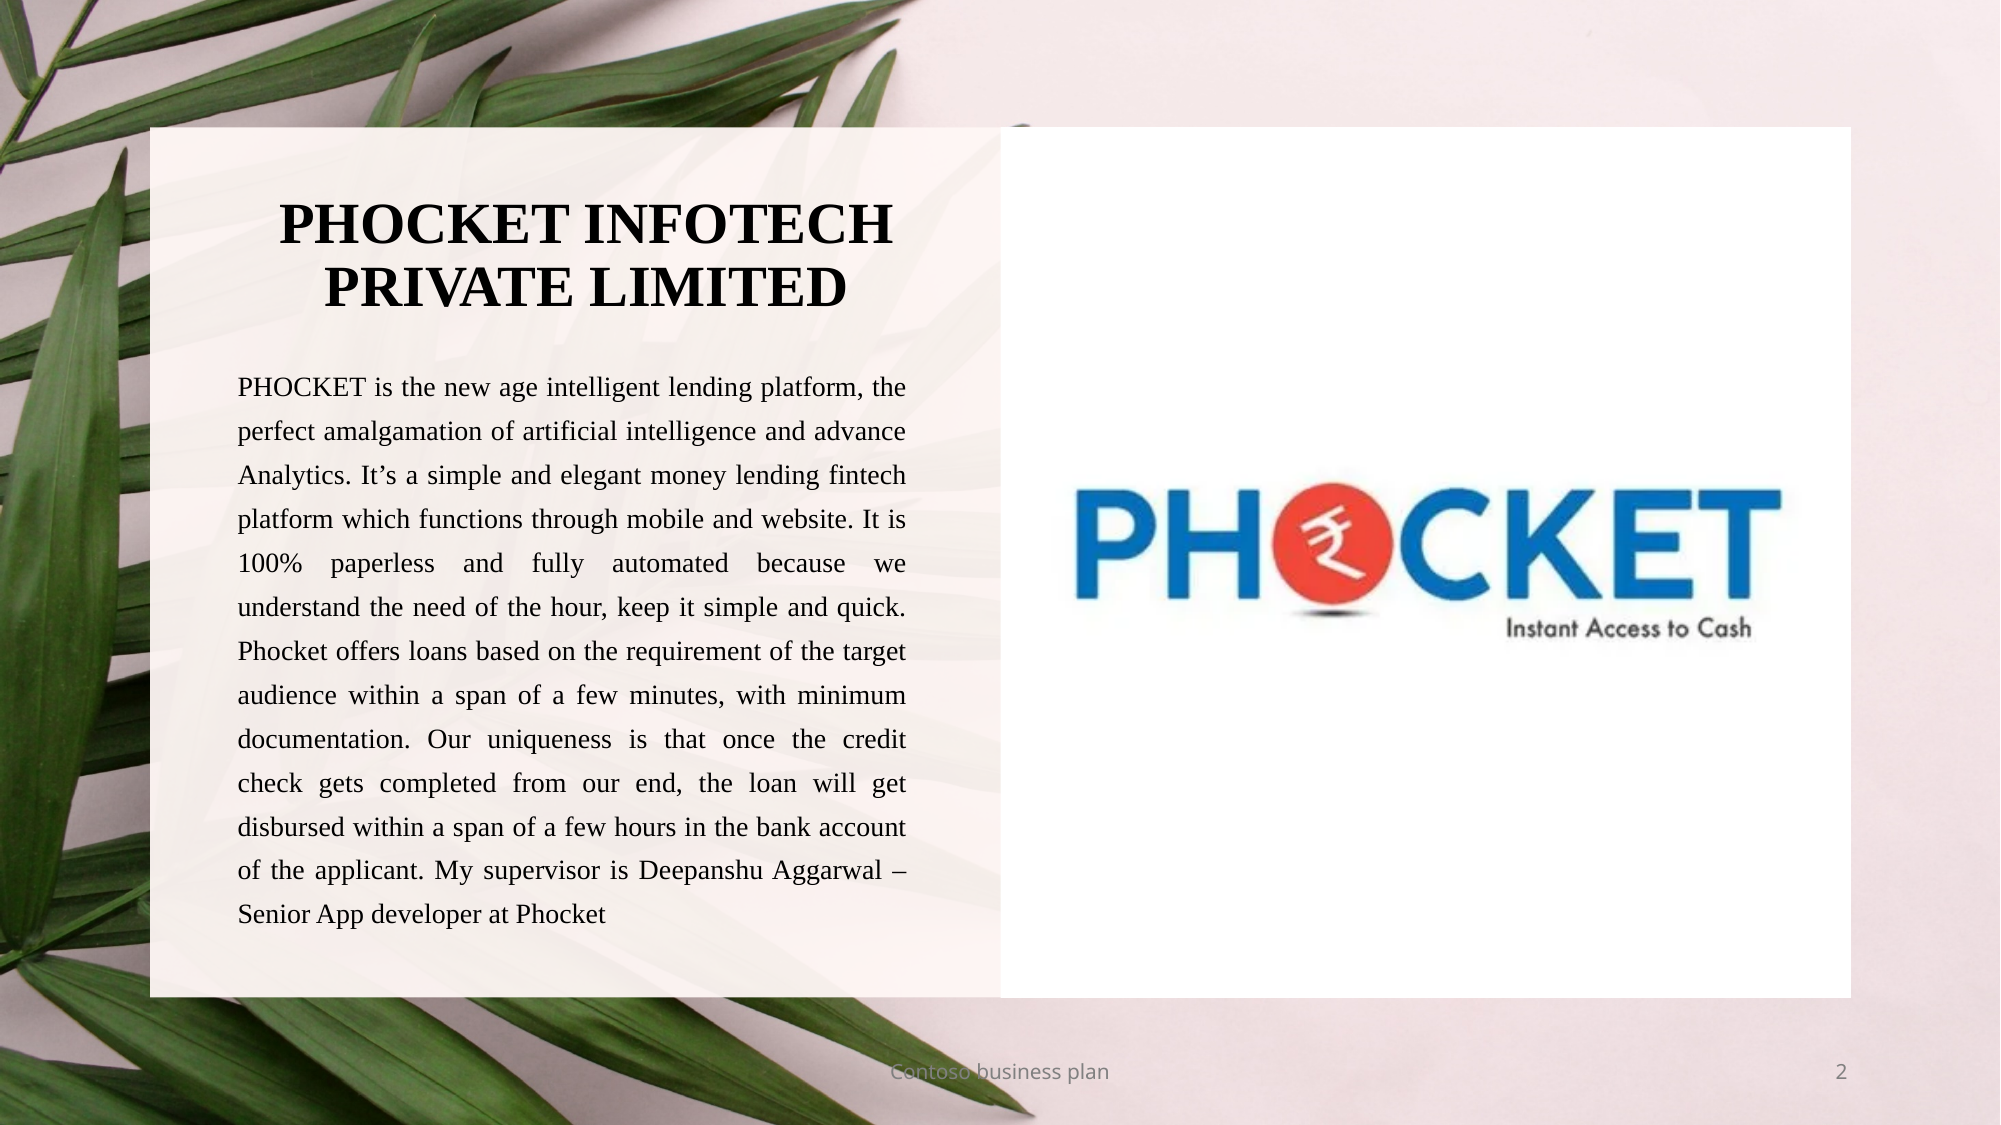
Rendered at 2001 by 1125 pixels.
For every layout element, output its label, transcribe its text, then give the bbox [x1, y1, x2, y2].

picture [0, 0, 2000, 1125]
list PHOCKET is the new age intelligent lending platform, the perfect amalgamation of artificial intelligence and advance Analytics. It’s a simple and elegant money lending fintech platform which functions through mobile and website. It is 100% paperless and fully automated because we understand the need of the hour, keep it simple and quick. Phocket offers loans based on the requirement of the target audience within a span of a few minutes, with minimum documentation. Our uniqueness is that once the credit check gets completed from our end, the loan will get disbursed within a span of a few hours in the bank account of the applicant. My supervisor is Deepanshu Aggarwal – Senior App developer at Phocket [222, 350, 922, 949]
footer Contoso business plan [662, 1042, 1338, 1103]
slide_number 2 [1412, 1042, 1863, 1103]
title PHOCKET INFOTECH PRIVATE LIMITED [251, 161, 922, 350]
